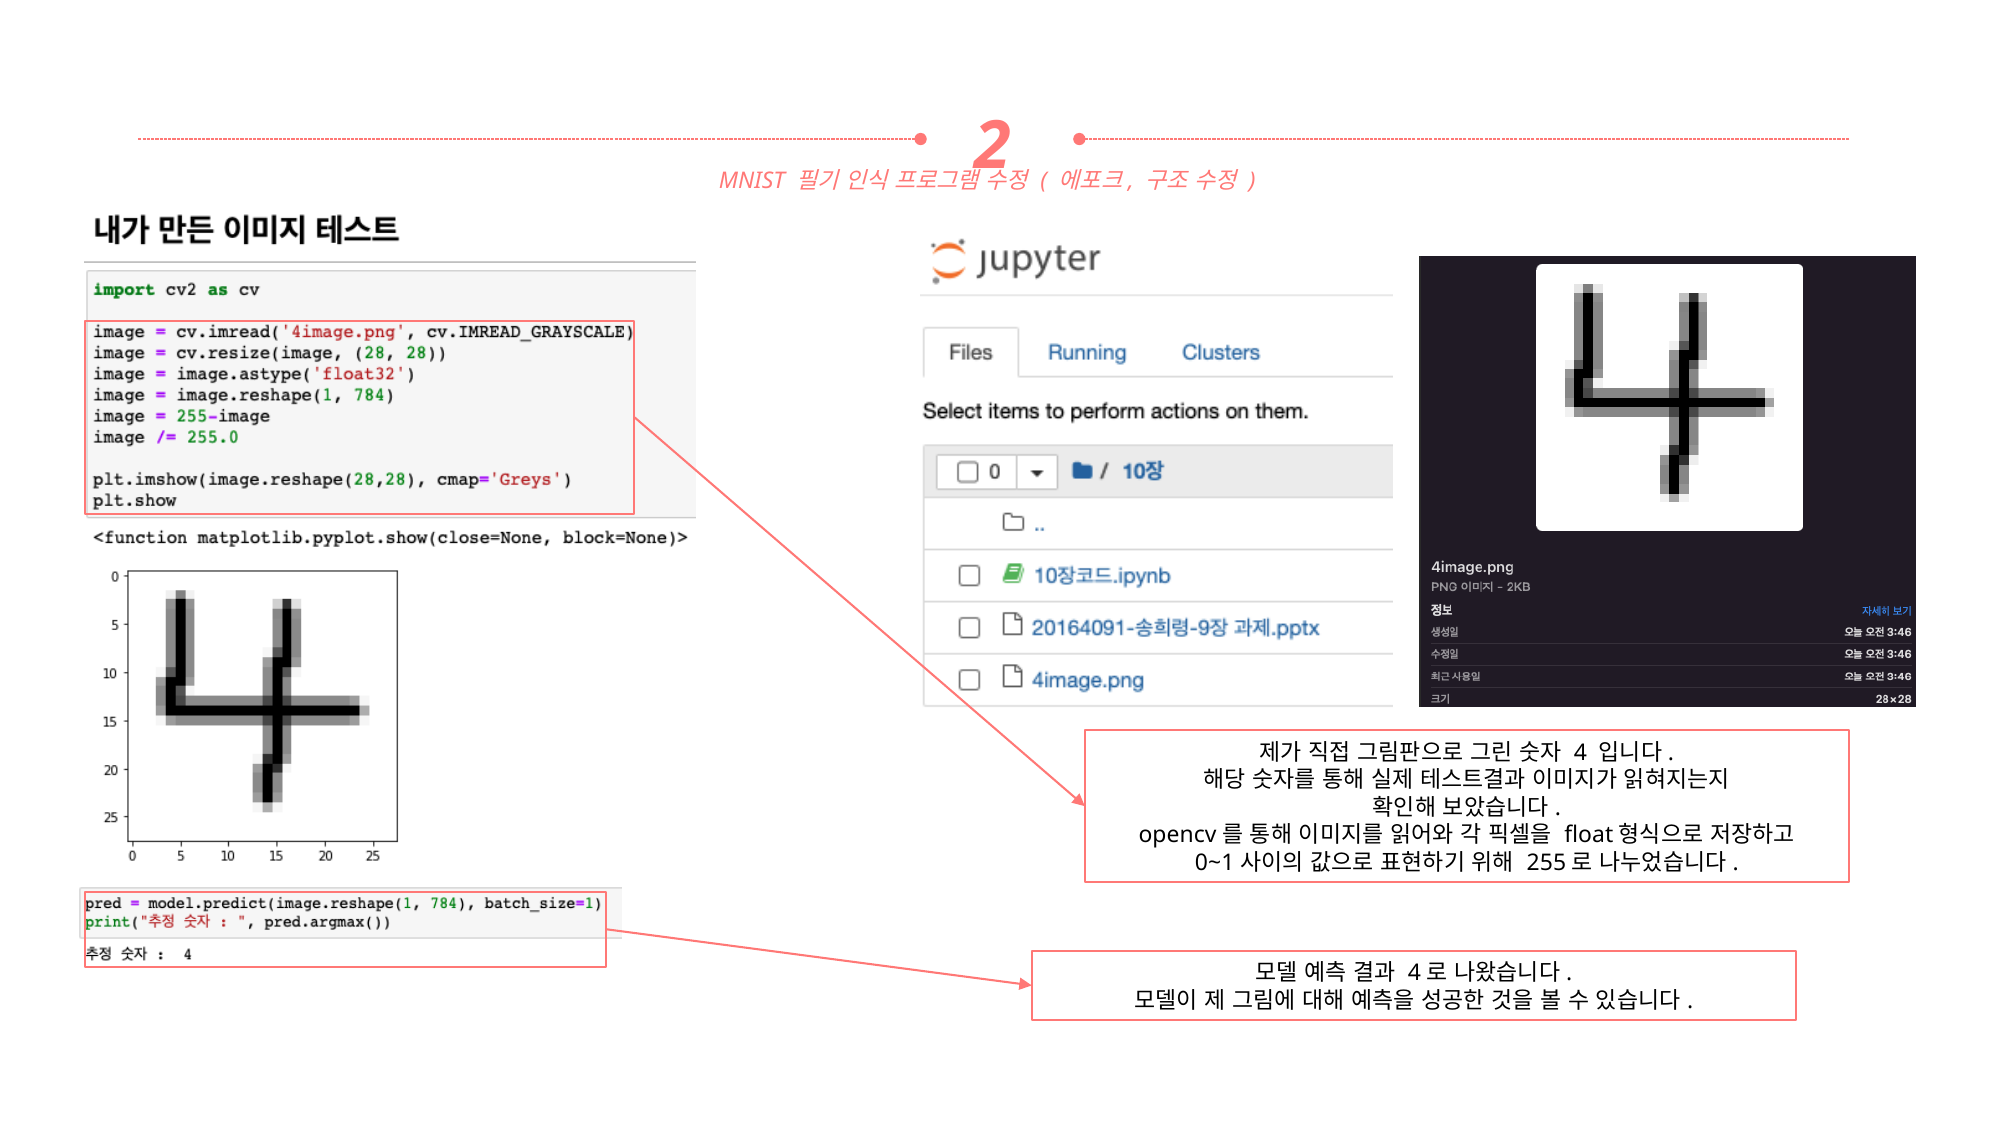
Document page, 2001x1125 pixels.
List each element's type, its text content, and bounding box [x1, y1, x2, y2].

text_box 2 [606, 54, 1380, 157]
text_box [634, 417, 1085, 808]
text_box 모델 예측 결과 4로 나왔습니다. 모델이 제 그림에 대해 예측을 성공한 것을 볼 수 있습니다. [1031, 950, 1797, 1021]
picture [74, 883, 622, 968]
picture [1419, 256, 1916, 707]
text_box MNIST 필기 인식 프로그램 수정 ( 에포크, 구조 수정 ) [125, 157, 1850, 201]
picture [84, 207, 696, 862]
text_box 제가 직접 그림판으로 그린 숫자 4 입니다. 해당 숫자를 통해 실제 테스트결과 이미지가 읽혀지는지 확인해 보았습니다. opencv를 통해 이미지를 읽어와 각 픽셀을 float형식으로 저장하고 0~1사이의 값으로 표현하기 위해 255로 나누었습니다. [1084, 730, 1850, 883]
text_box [606, 929, 1032, 986]
picture [920, 236, 1393, 712]
